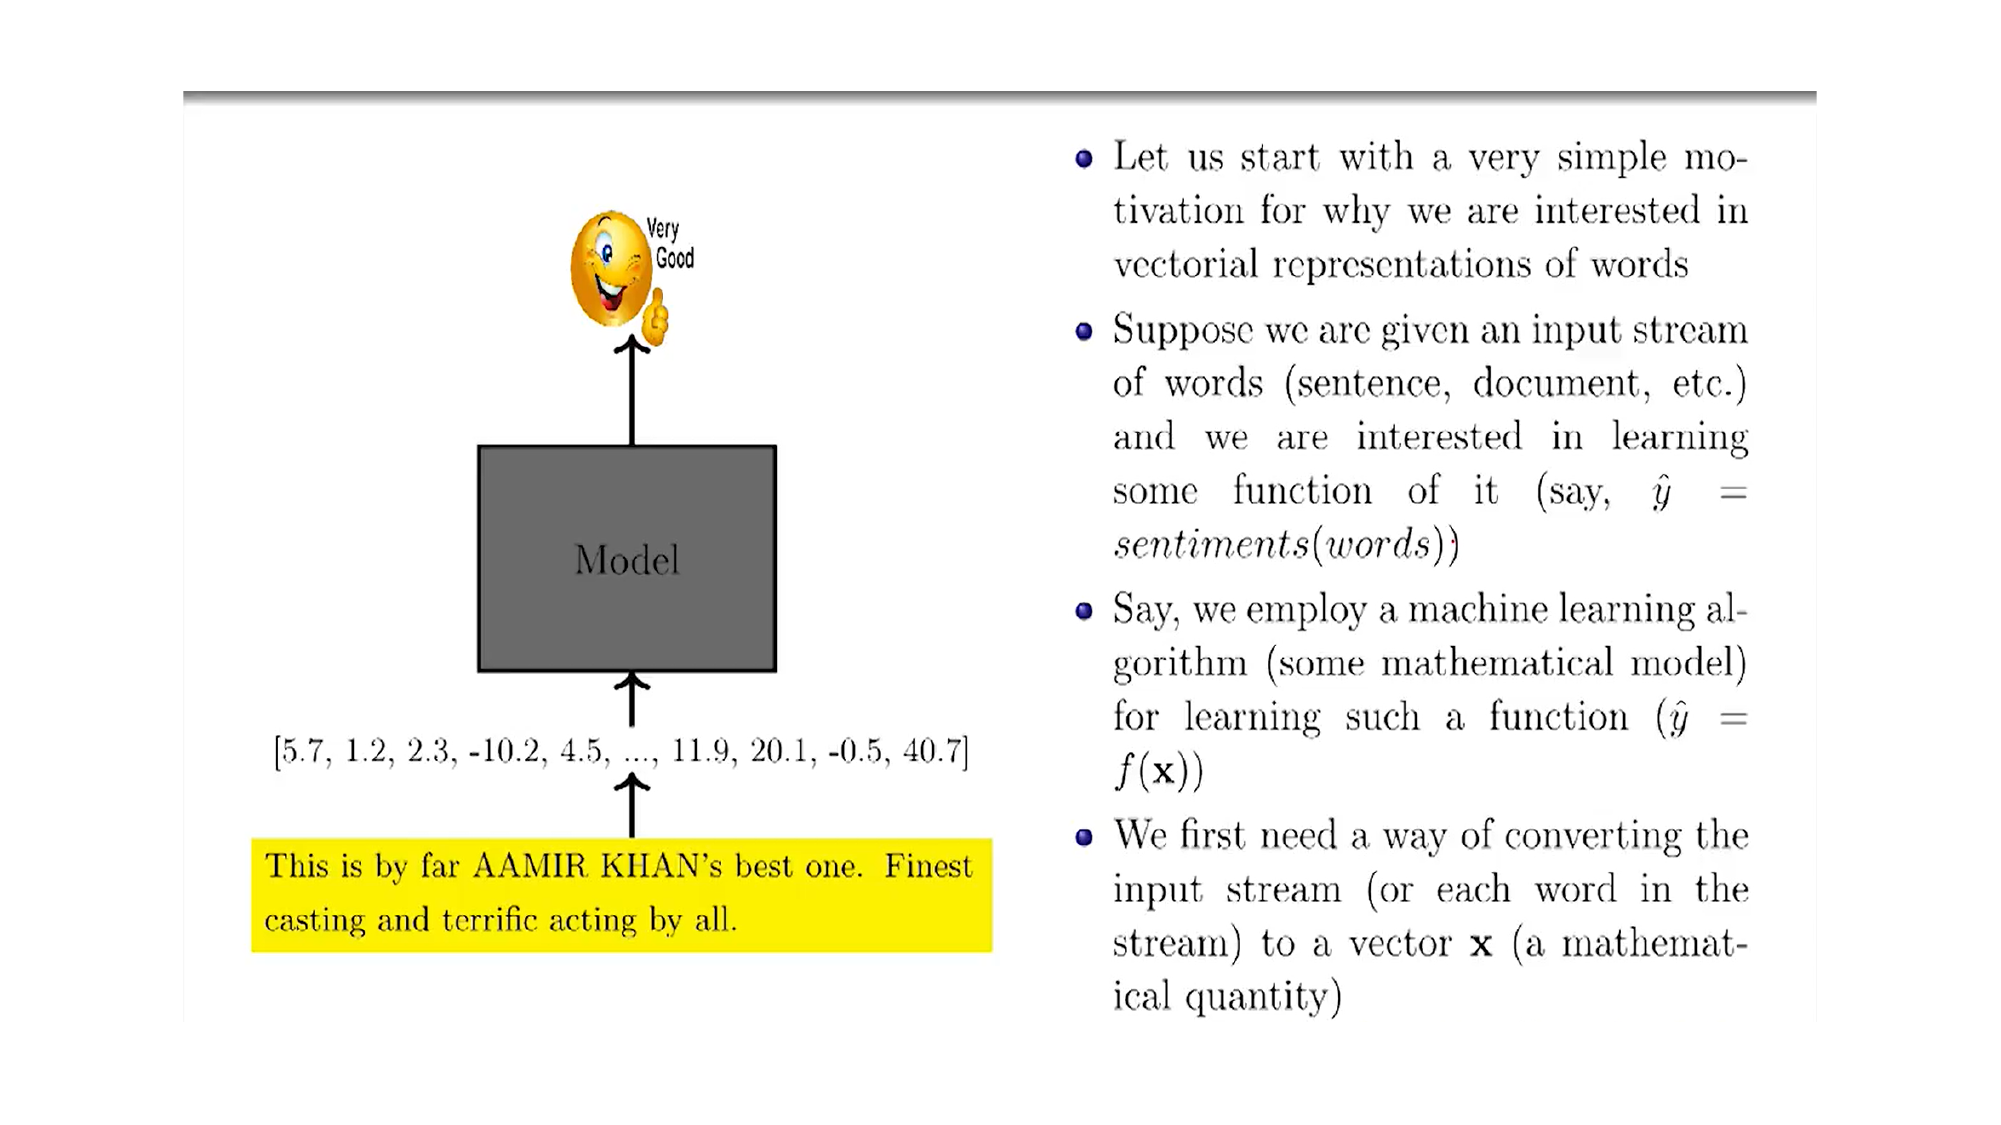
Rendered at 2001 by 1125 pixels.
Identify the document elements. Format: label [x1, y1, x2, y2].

list [183, 91, 1817, 1022]
